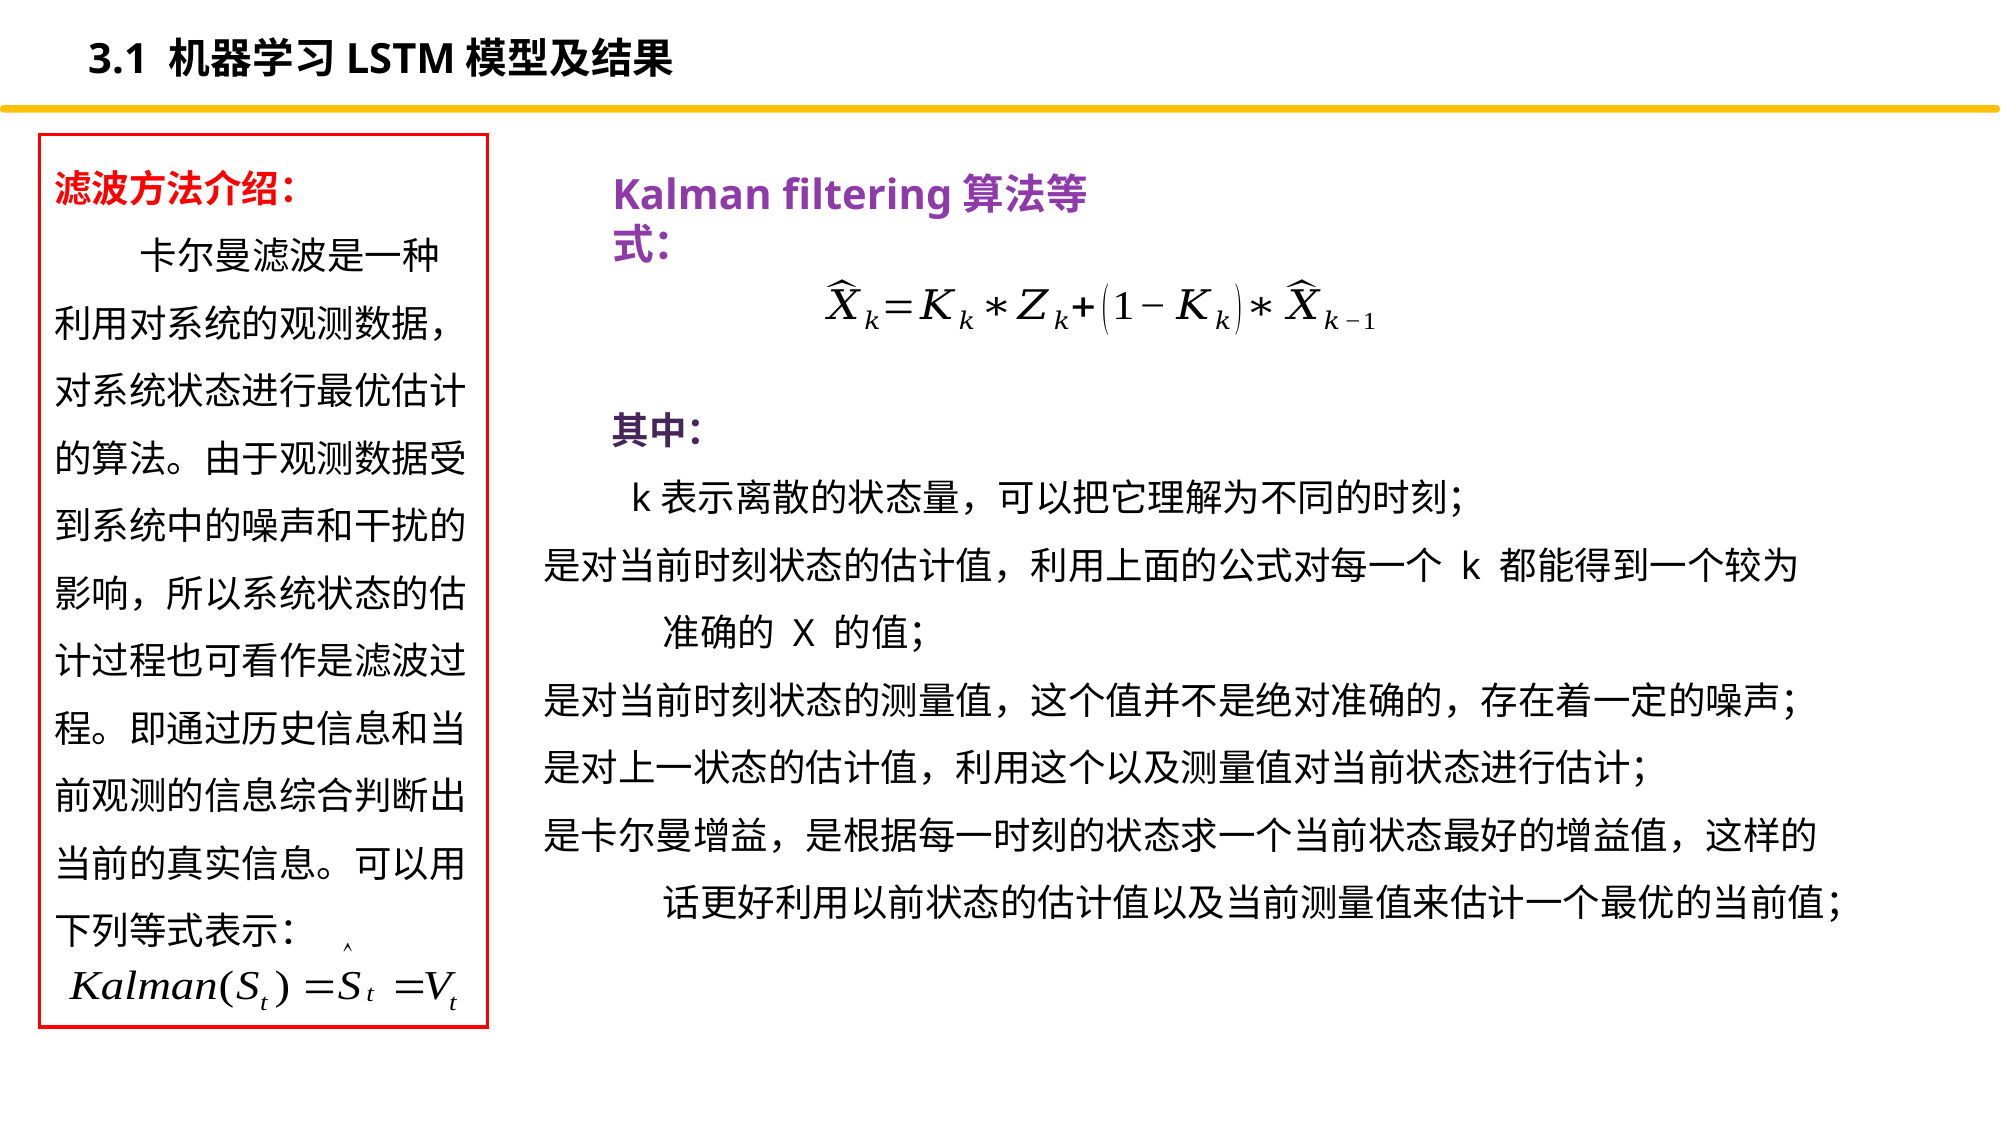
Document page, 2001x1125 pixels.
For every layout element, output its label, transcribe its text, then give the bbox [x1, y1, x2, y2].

text_box [0, 105, 2000, 113]
text_box Kalman filtering算法等式： [597, 160, 1151, 275]
text_box 滤波方法介绍： 卡尔曼滤波是一种利用对系统的观测数据，对系统状态进行最优估计的算法。由于观测数据受到系统中的噪声和干扰的影响，所以系统状态的估计过程也可看作是滤波过程。即通过历史信息和当前观测的信息综合判断出当前的真实信息。可以用下列等式表示： [39, 134, 488, 1028]
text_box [60, 934, 467, 1021]
text_box 3.1 机器学习LSTM模型及结果 [73, 24, 1074, 90]
